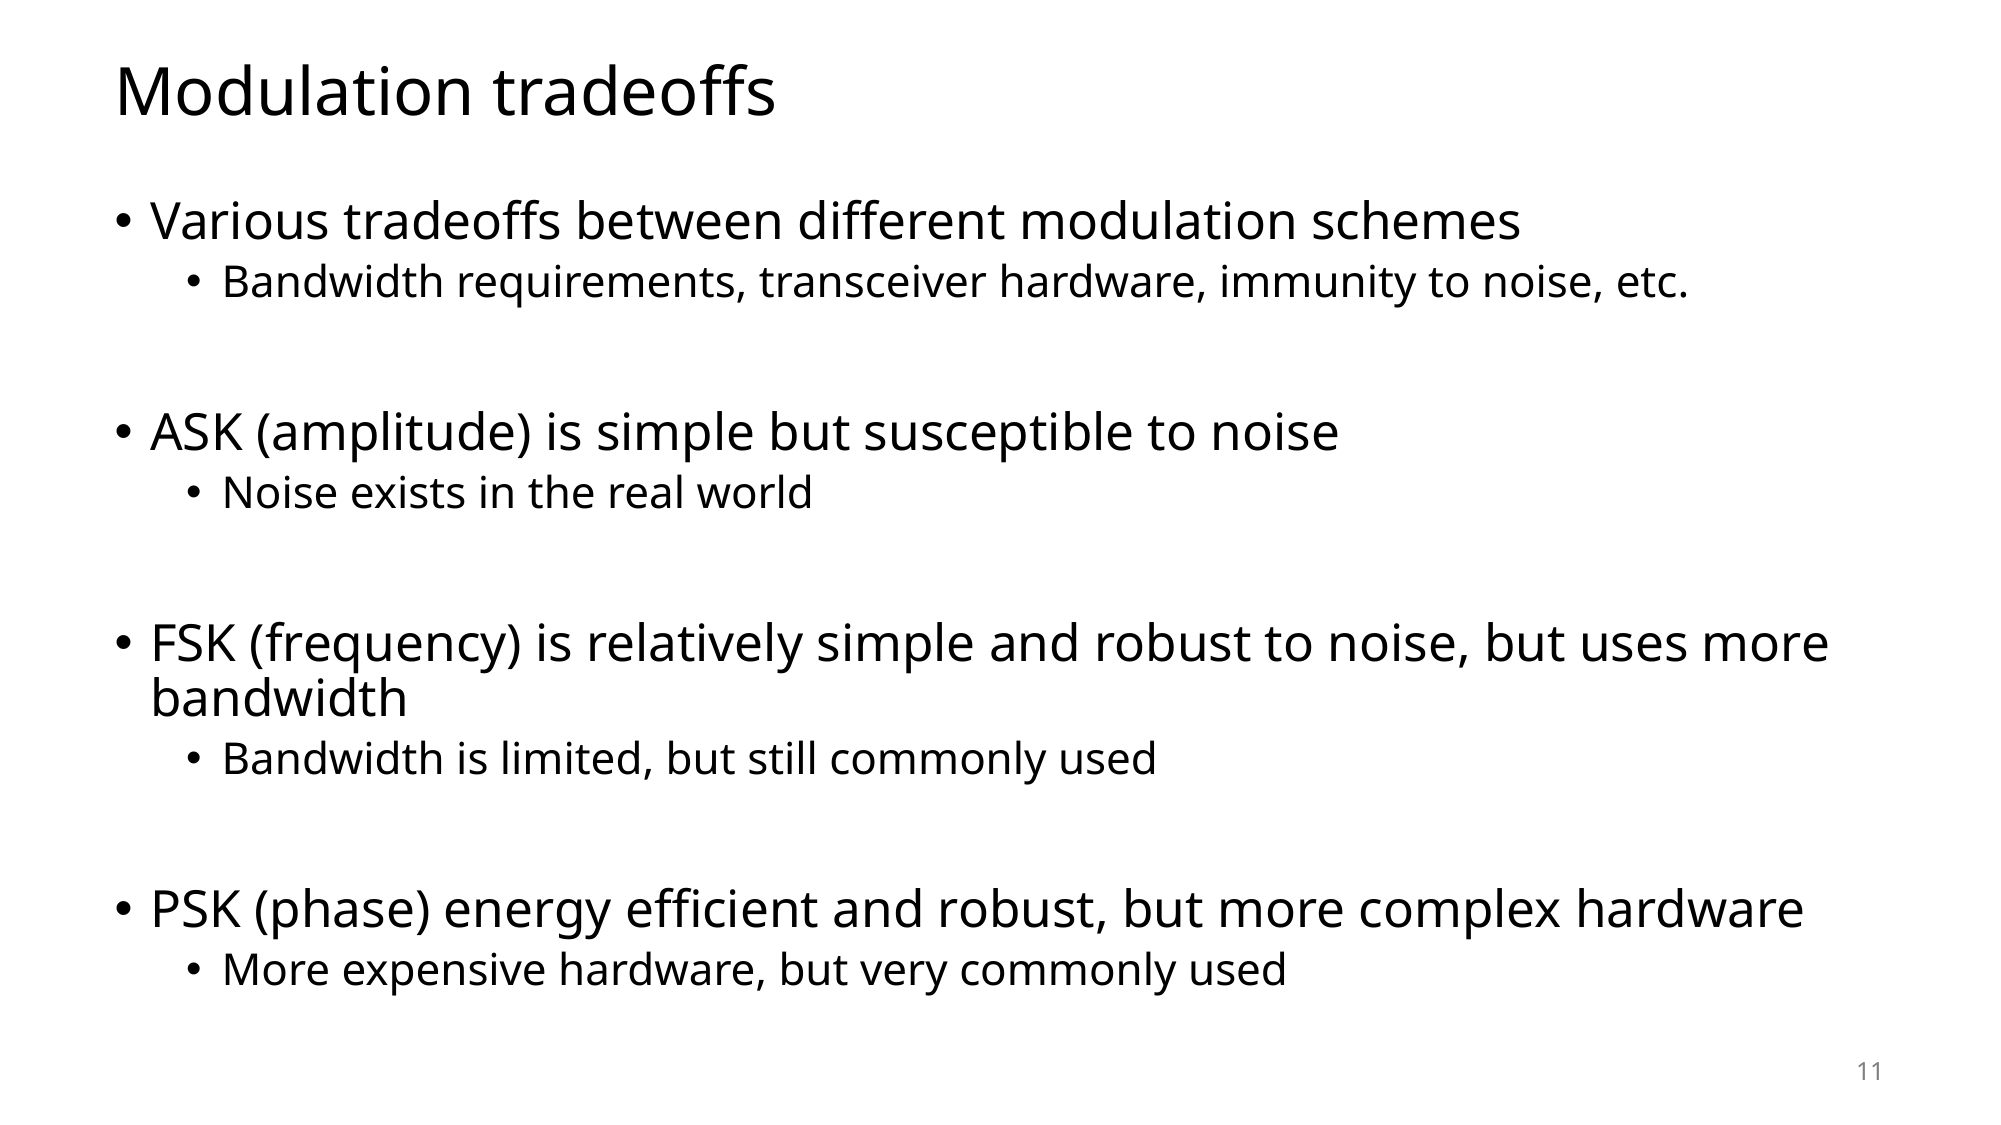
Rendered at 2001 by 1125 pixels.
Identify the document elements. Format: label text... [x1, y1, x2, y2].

title Modulation tradeoffs [99, 37, 1900, 150]
list Various tradeoffs between different modulation schemes Bandwidth requirements, transceiver hardware, immunity to noise, etc. ASK (amplitude) is simple but susceptible to noise Noise exists in the real world FSK (frequency) is relatively simple and robust to noise, but uses more bandwidth Bandwidth is limited, but still commonly used PSK (phase) energy efficient and robust, but more complex hardware More expensive hardware, but very commonly used [99, 187, 1900, 1013]
slide_number 11 [1749, 1042, 1900, 1103]
